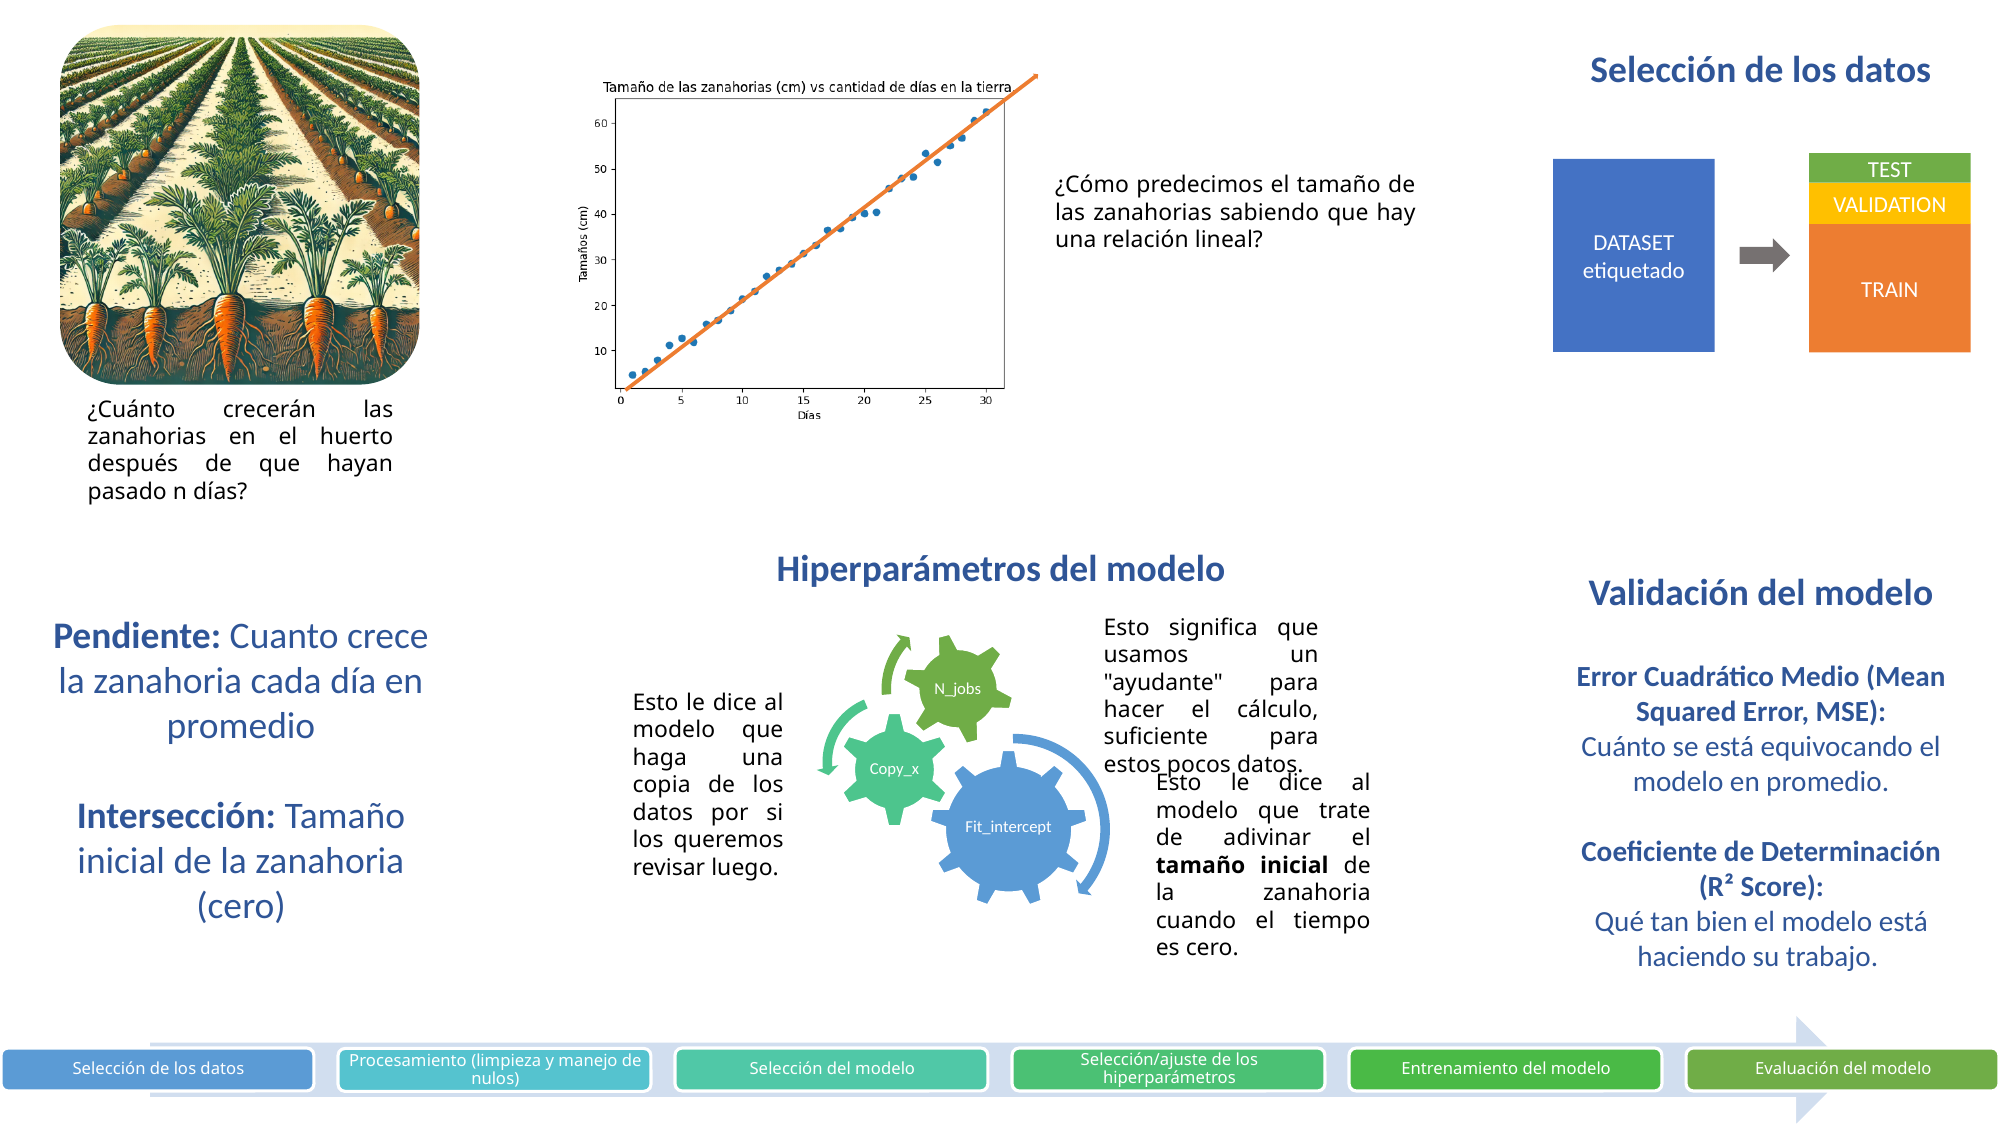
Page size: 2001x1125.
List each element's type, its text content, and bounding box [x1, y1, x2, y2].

text_box Validación del modelo Error Cuadrático Medio (Mean Squared Error, MSE): Cuánto se está equivocando el modelo en promedio. Coeficiente de Determinación (R² Score): Qué tan bien el modelo está haciendo su trabajo. [1521, 516, 2000, 1015]
text_box VALIDATION [1808, 184, 1972, 225]
text_box DATASET etiquetado [1552, 158, 1716, 353]
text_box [799, 604, 1088, 924]
picture [570, 73, 1023, 429]
text_box [1023, 72, 1040, 90]
text_box ¿Cuánto crecerán las zanahorias en el huerto después de que hayan pasado n días? [72, 386, 409, 512]
text_box Pendiente: Cuanto crece la zanahoria cada día en promedio Intersección: Tamaño inicial de la zanahoria (cero) [1, 515, 481, 1015]
text_box [1738, 235, 1792, 275]
text_box Esto le dice al modelo que haga una copia de los datos por si los queremos revisar luego. [618, 680, 799, 888]
text_box TEST [1808, 152, 1972, 184]
text_box [498, 0, 1502, 506]
text_box Hiperparámetros del modelo [500, 515, 1503, 1015]
text_box Esto significa que usamos un "ayudante" para hacer el cálculo, suficiente para estos pocos datos. [1089, 604, 1334, 785]
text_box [0, 1015, 2000, 1124]
picture [60, 24, 420, 385]
text_box Selección de los datos [1521, 0, 2000, 502]
text_box TRAIN [1808, 225, 1972, 353]
text_box ¿Cómo predecimos el tamaño de las zanahorias sabiendo que hay una relación lineal? [1040, 162, 1431, 260]
text_box [0, 0, 479, 504]
text_box Esto le dice al modelo que trate de adivinar el tamaño inicial de la zanahoria cuando el tiempo es cero. [1141, 760, 1386, 968]
